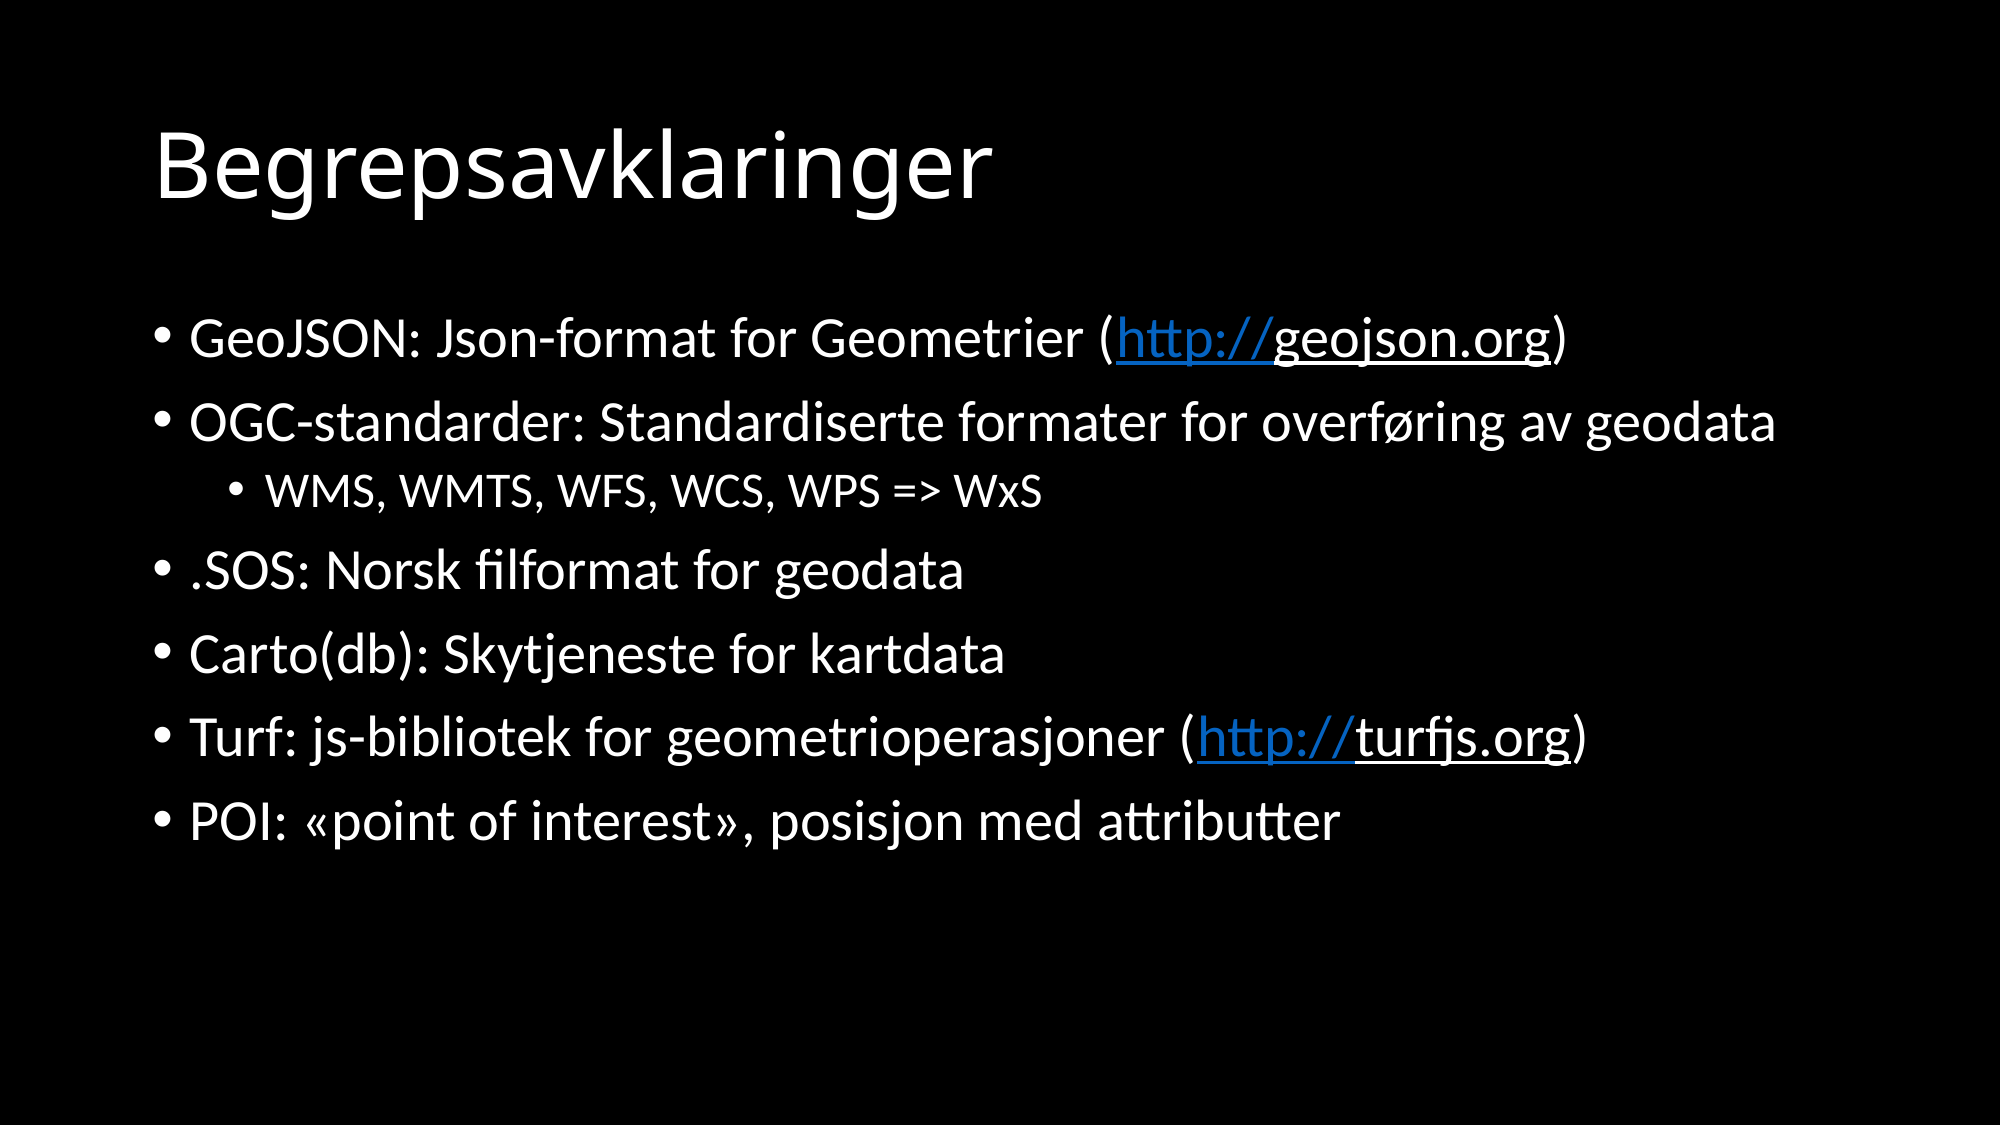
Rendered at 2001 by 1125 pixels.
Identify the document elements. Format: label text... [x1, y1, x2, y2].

title Begrepsavklaringer [137, 59, 1863, 278]
list GeoJSON: Json-format for Geometrier (http://geojson.org) OGC-standarder: Standardiserte formater for overføring av geodata WMS, WMTS, WFS, WCS, WPS => WxS .SOS: Norsk filformat for geodata Carto(db): Skytjeneste for kartdata Turf: js-bibliotek for geometrioperasjoner (http://turfjs.org) POI: «point of interest», posisjon med attributter [137, 299, 1863, 1014]
